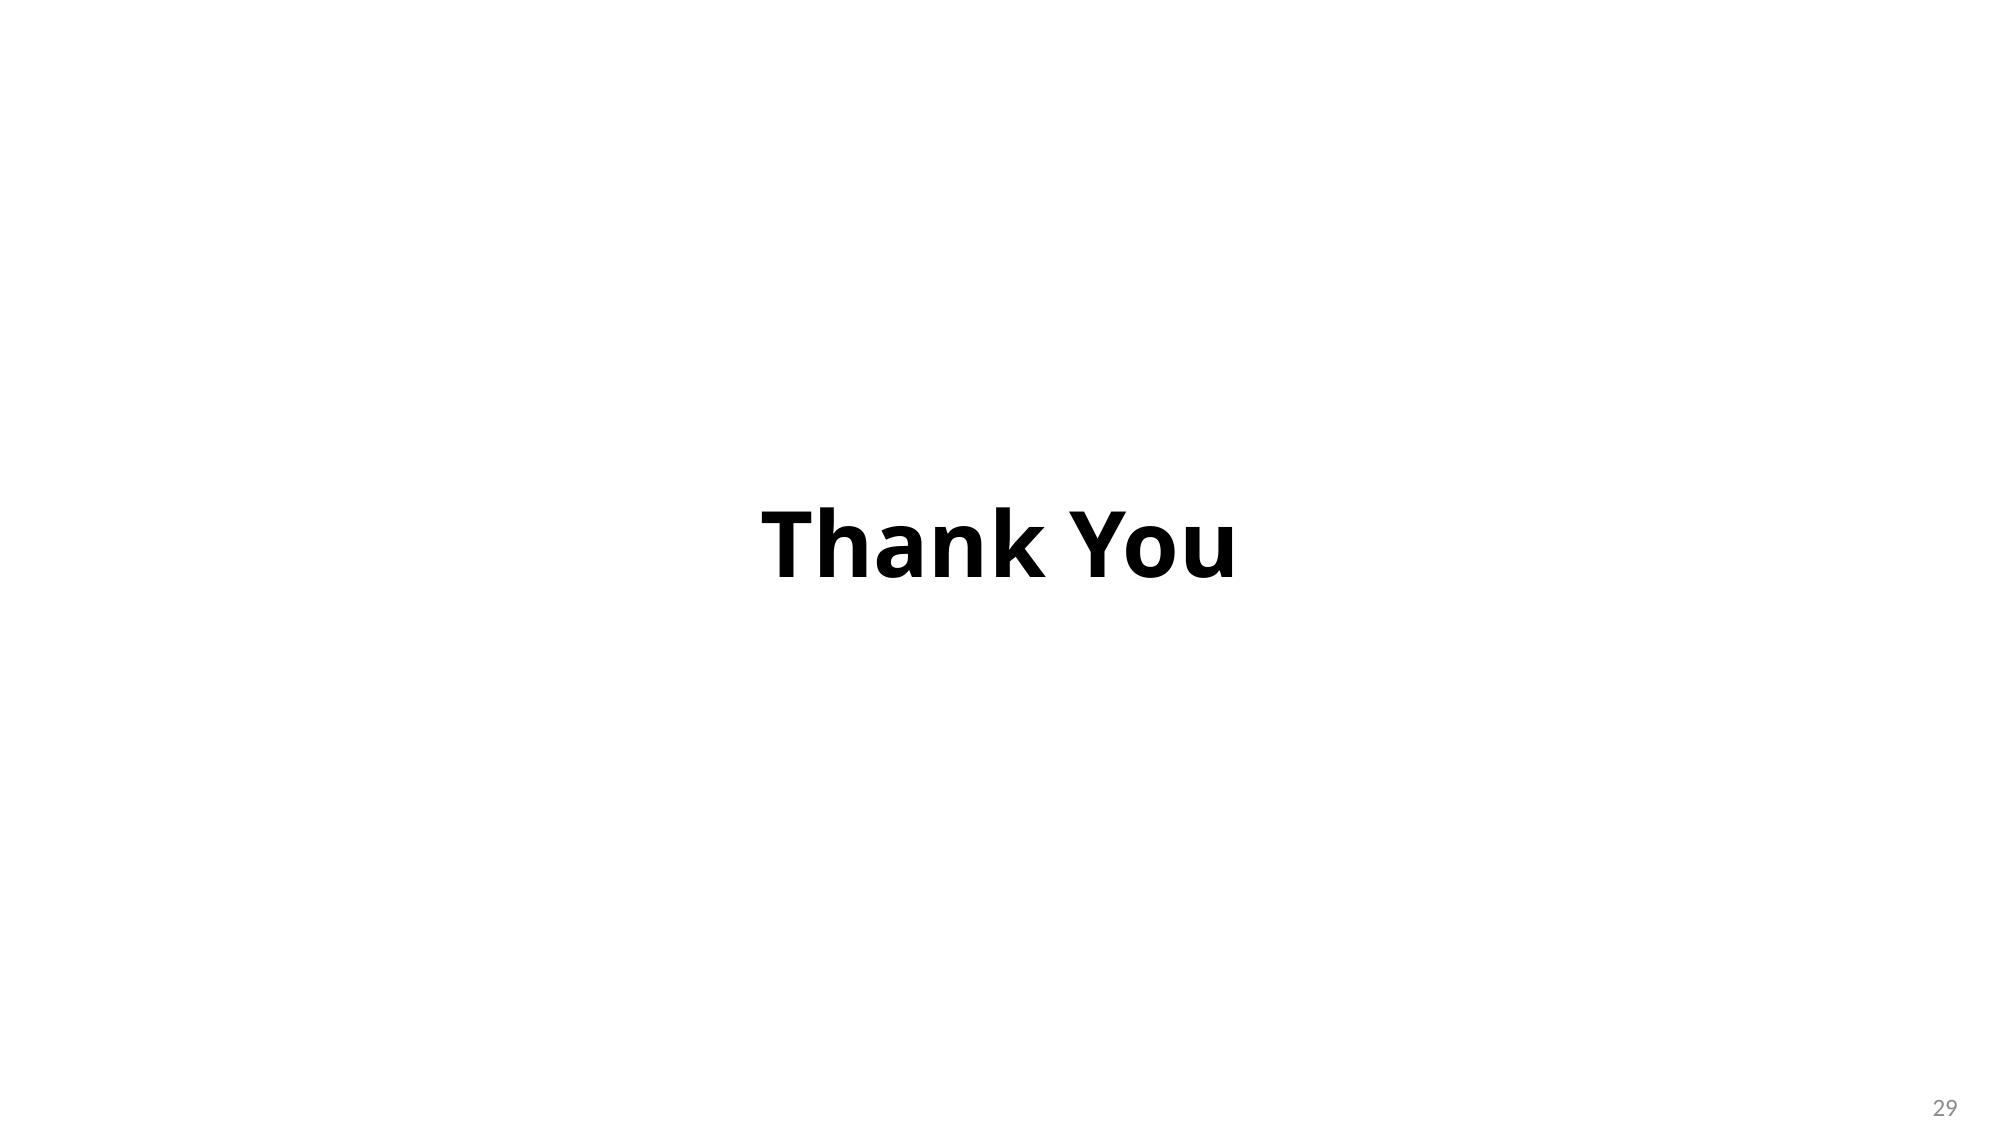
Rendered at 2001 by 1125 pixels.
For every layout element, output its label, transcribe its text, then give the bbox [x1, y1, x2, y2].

slide_number 29 [1523, 1076, 1974, 1125]
title Thank You [137, 438, 1863, 657]
